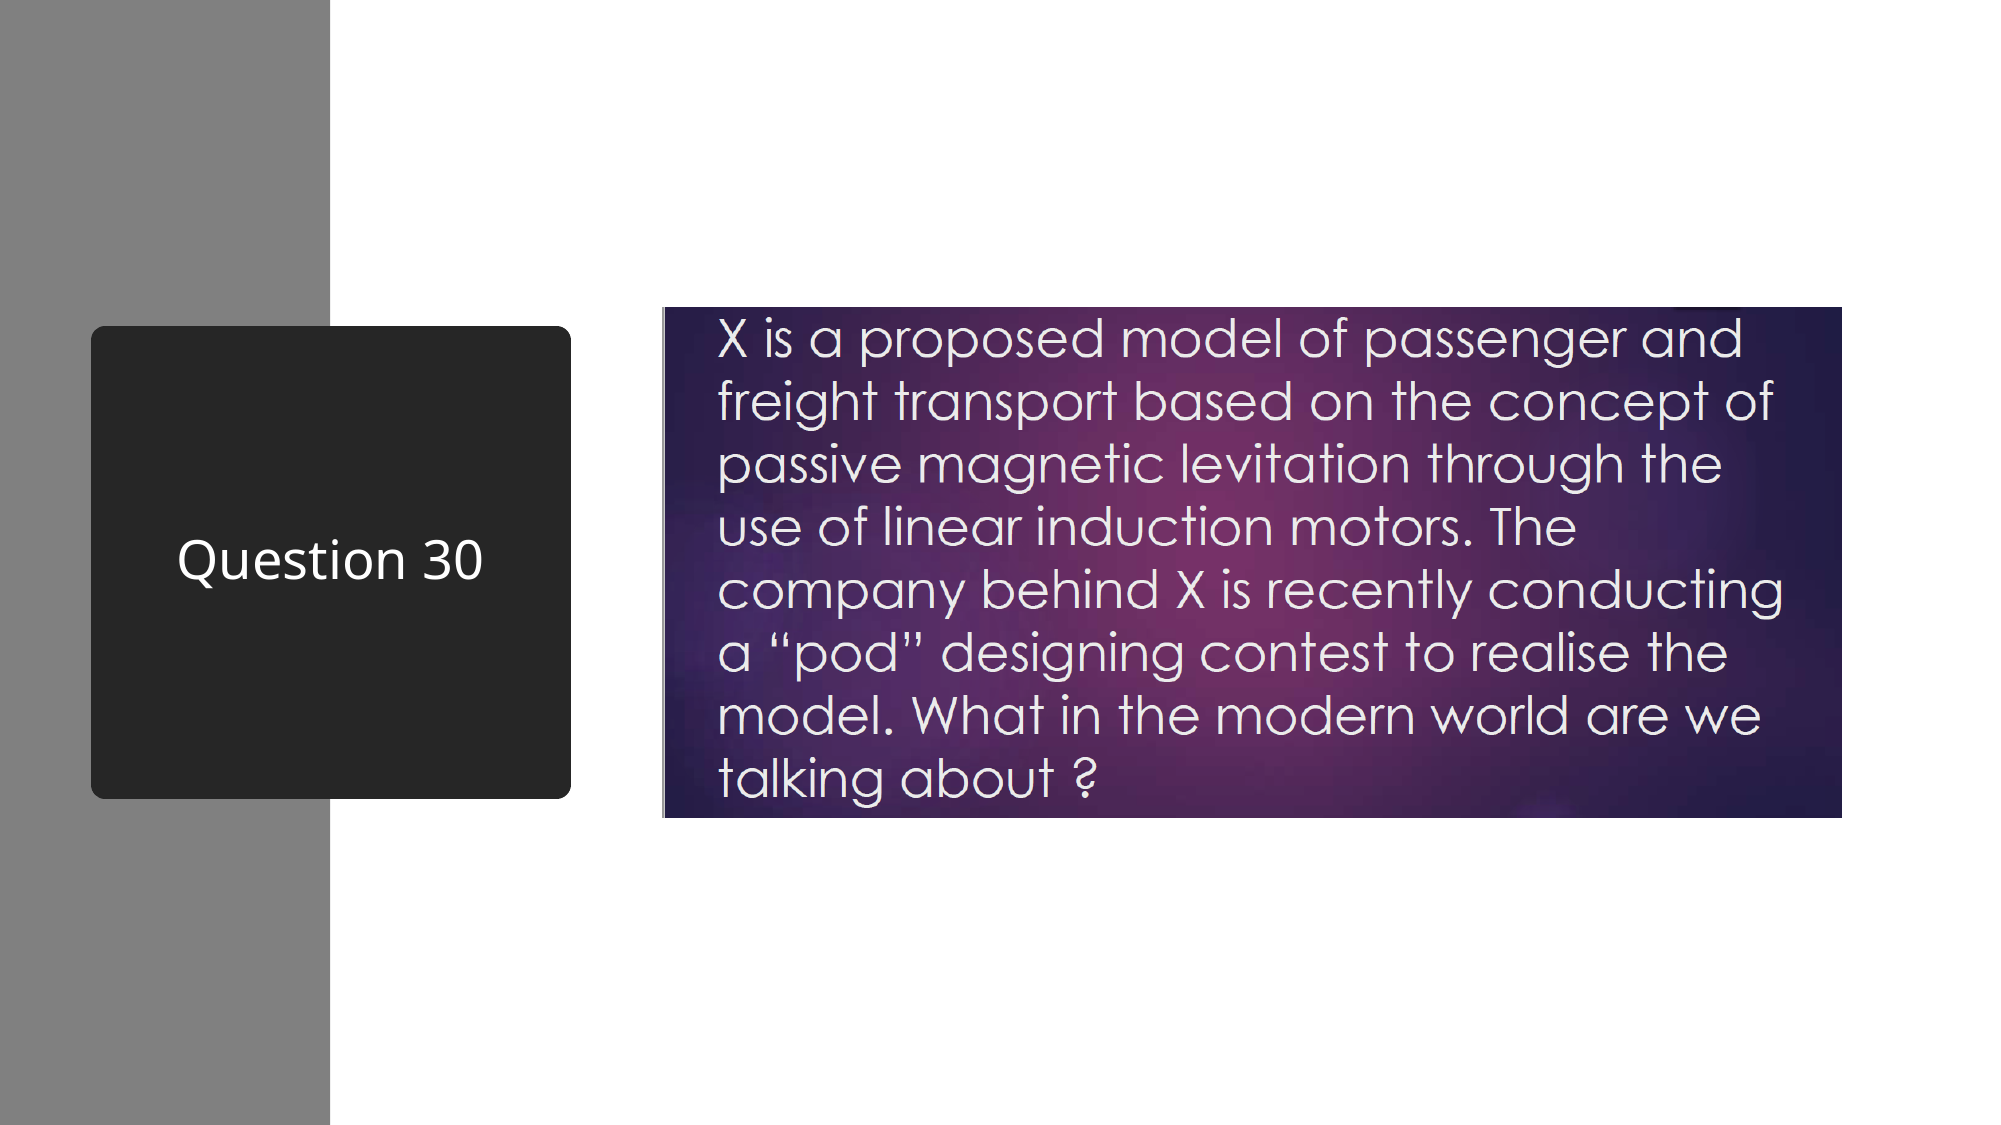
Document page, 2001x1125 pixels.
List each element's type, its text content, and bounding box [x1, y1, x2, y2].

text_box [0, 0, 331, 1125]
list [662, 307, 1842, 818]
title Question 30 [105, 340, 557, 785]
